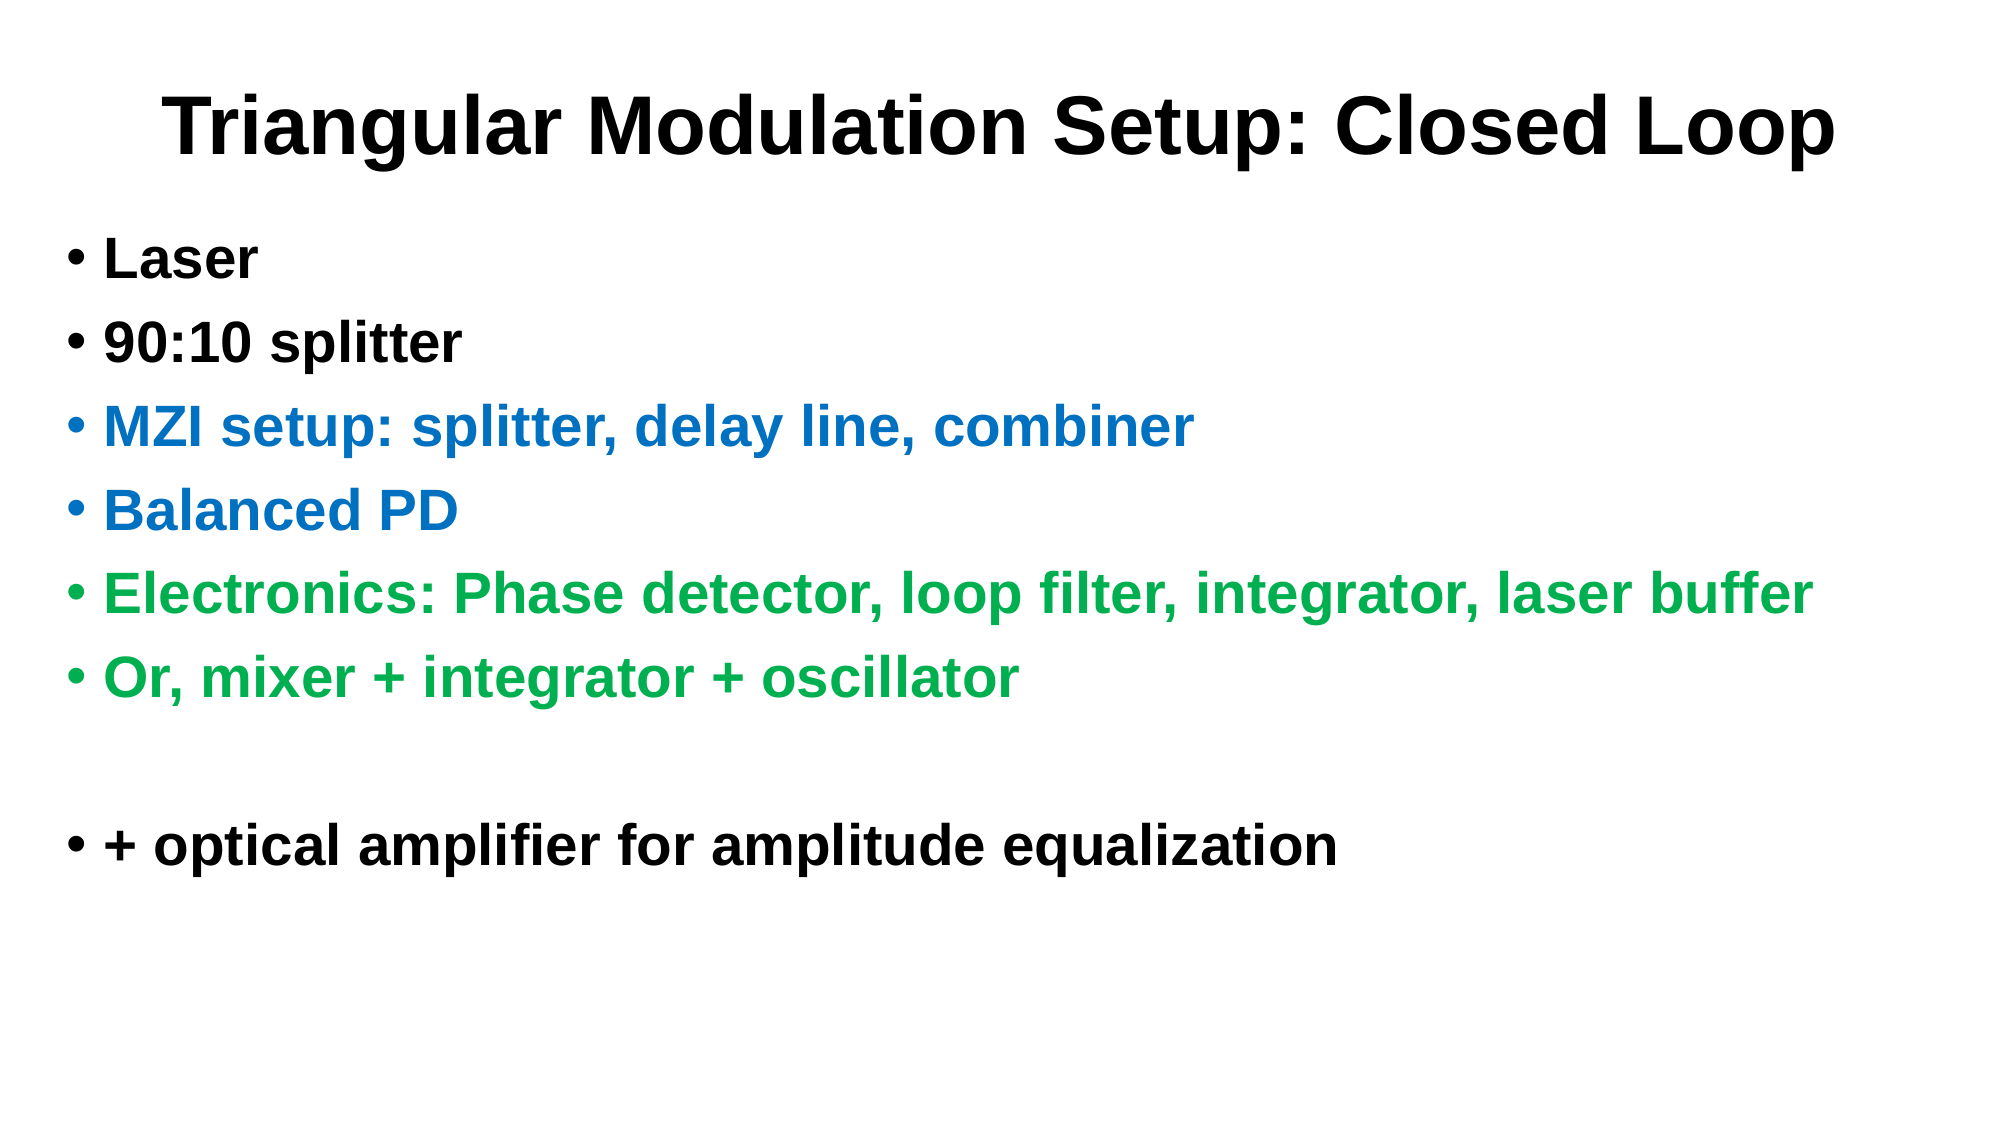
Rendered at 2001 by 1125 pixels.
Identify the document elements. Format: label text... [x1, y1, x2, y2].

list Laser 90:10 splitter MZI setup: splitter, delay line, combiner Balanced PD Electronics: Phase detector, loop filter, integrator, laser buffer Or, mixer + integrator + oscillator + optical amplifier for amplitude equalization [51, 220, 1949, 1060]
title Triangular Modulation Setup: Closed Loop [137, 59, 1863, 195]
